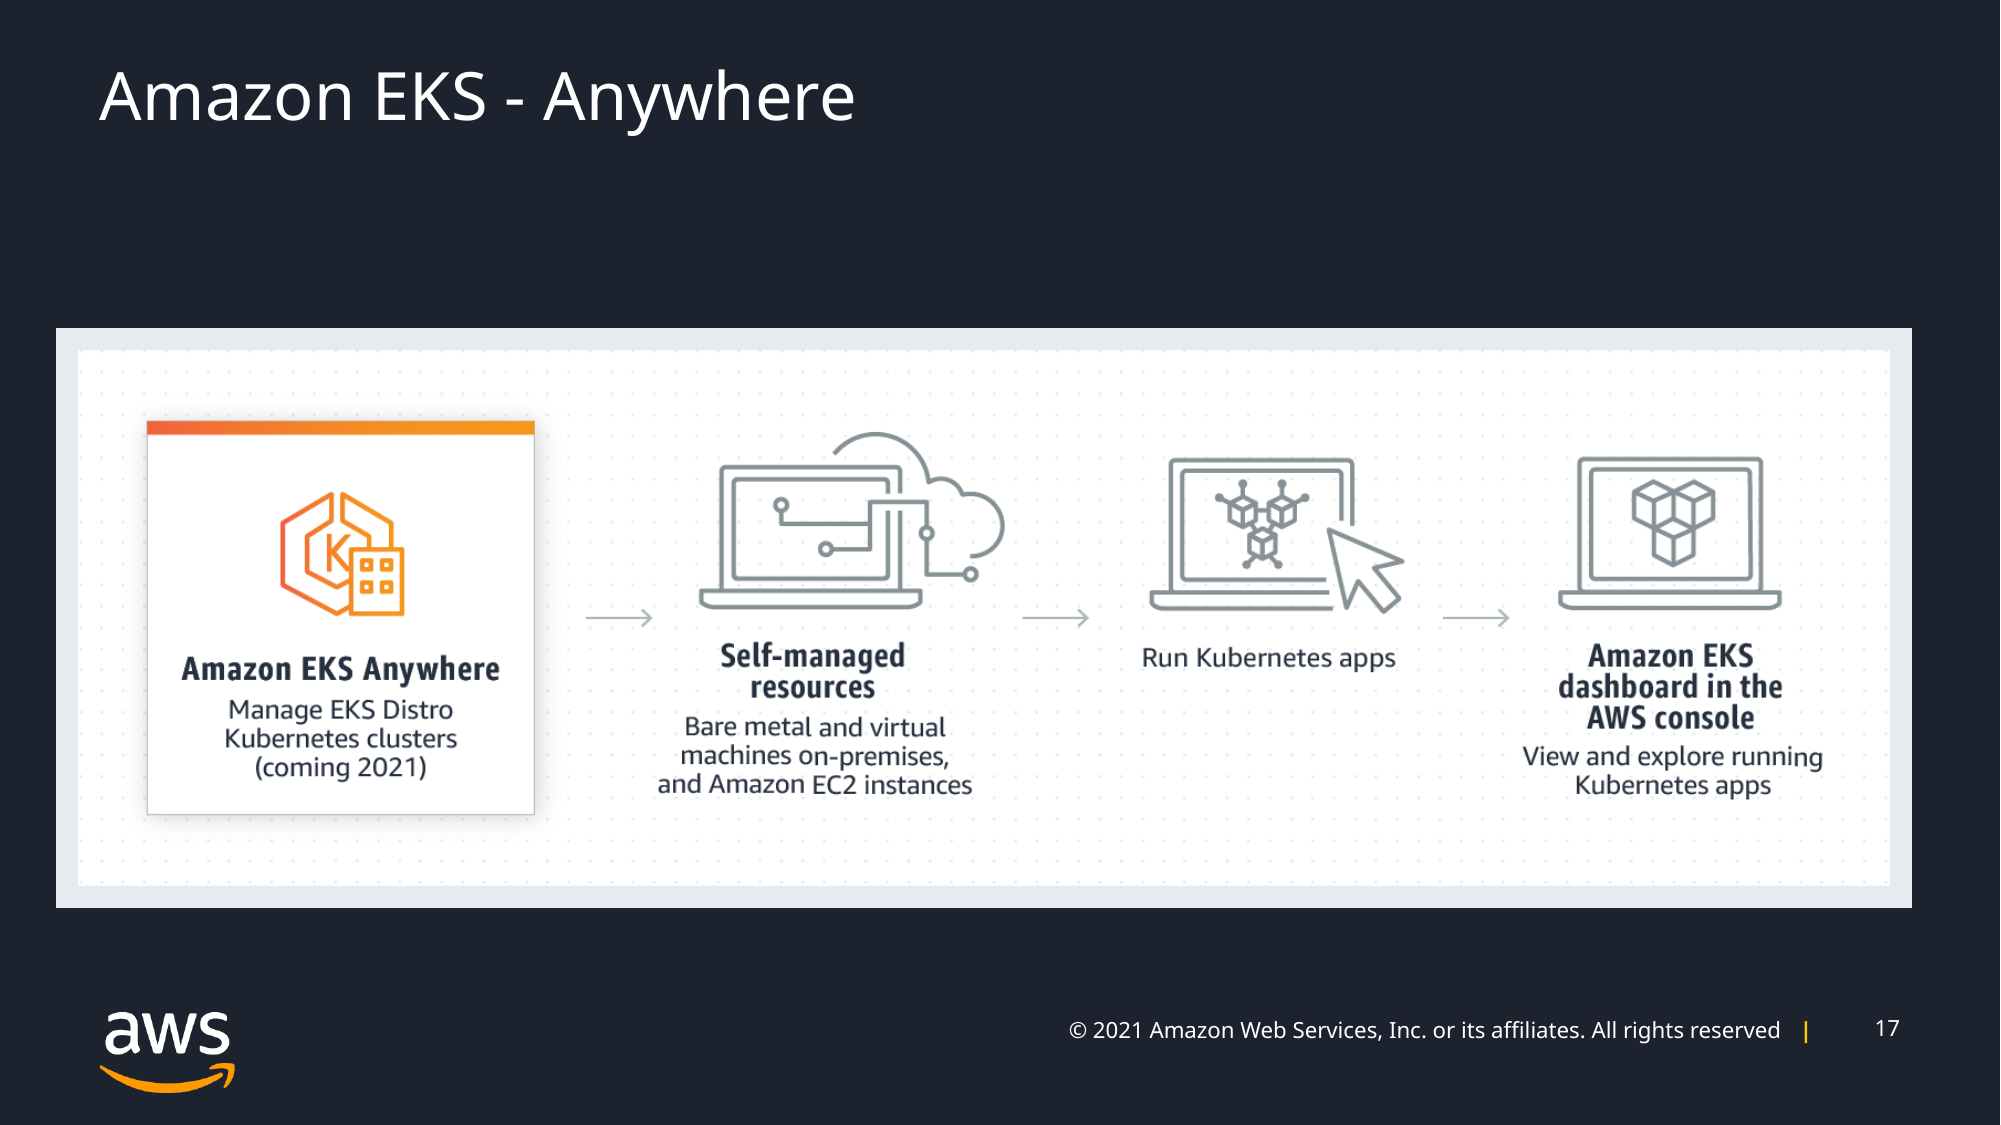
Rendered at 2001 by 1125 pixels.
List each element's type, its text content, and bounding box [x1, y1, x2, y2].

title Amazon EKS - Anywhere [99, 62, 1900, 213]
picture [56, 328, 1912, 909]
picture [99, 1012, 235, 1093]
